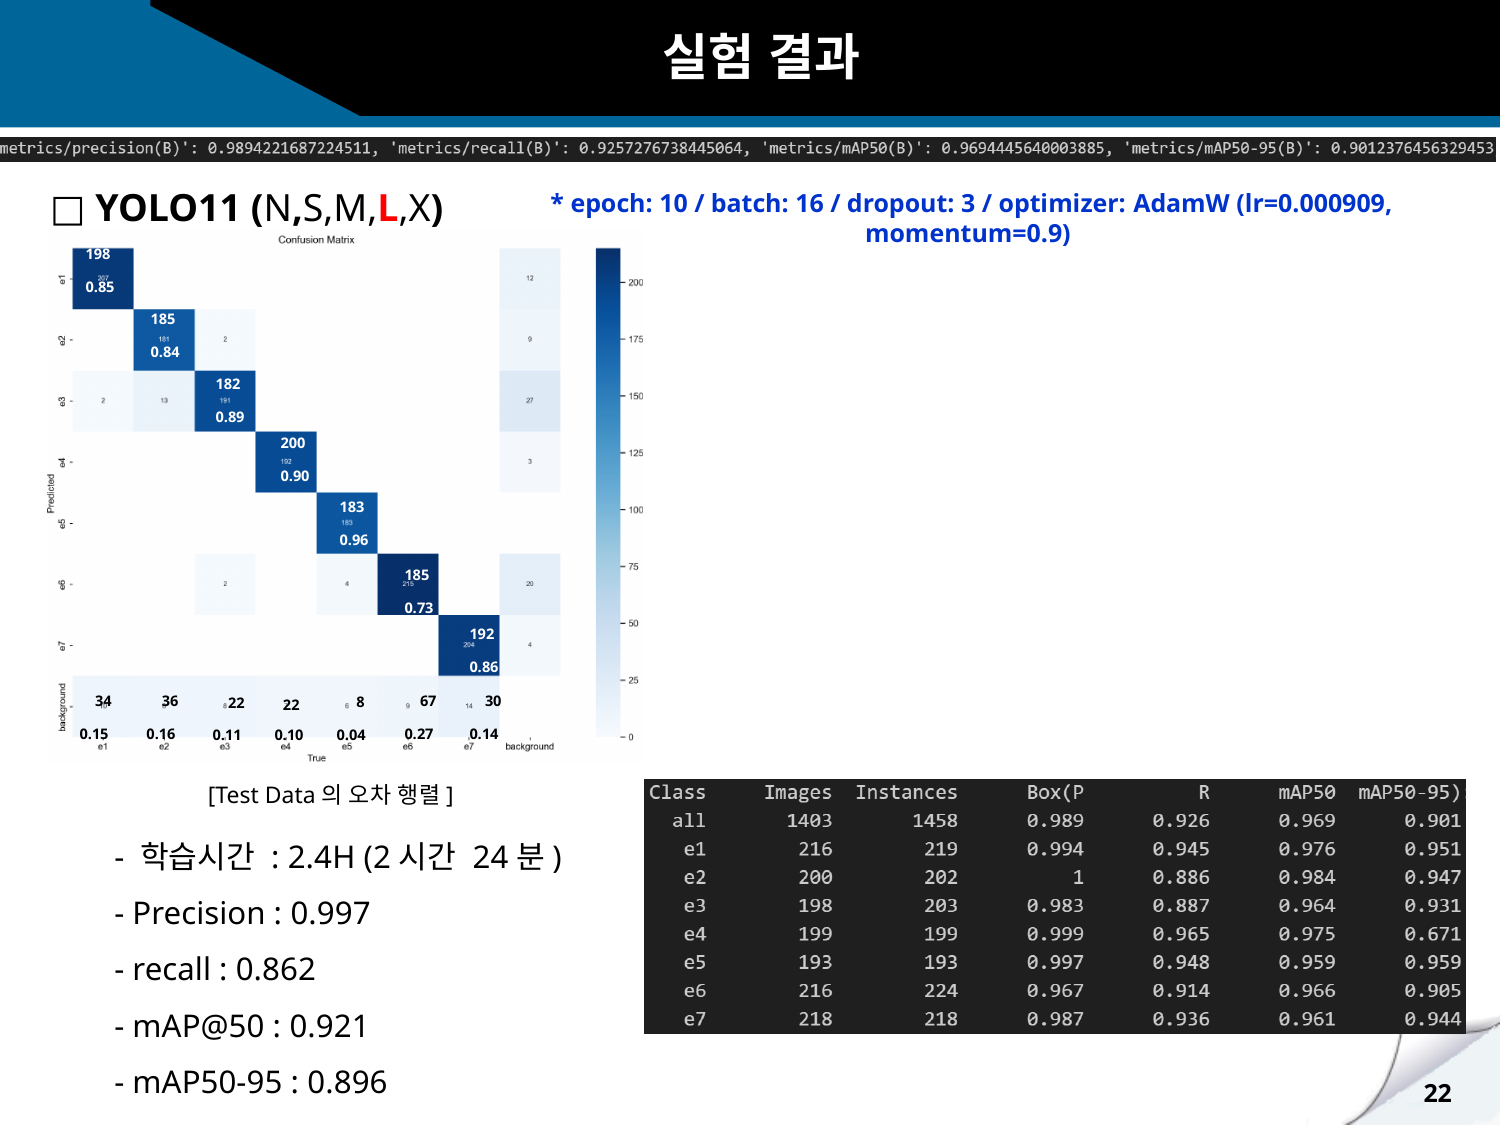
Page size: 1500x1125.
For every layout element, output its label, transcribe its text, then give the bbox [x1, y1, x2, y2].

text_box * epoch: 10 / batch: 16 / dropout: 3 / optimizer: AdamW (lr=0.000909, momentum=0.9) [433, 180, 1500, 255]
picture [644, 779, 1500, 1125]
picture [41, 226, 644, 765]
text_box [Test Data의 오차 행렬] [135, 773, 526, 816]
picture [0, 137, 1497, 162]
text_box - 학습시간 : 2.4H (2시간 24분) - Precision : 0.997 - recall : 0.862 - mAP@50 : 0.921 - mAP50-95 : 0.896 [91, 811, 606, 1107]
text_box □ YOLO11 (N,S,M,L,X) [35, 171, 538, 305]
text_box 실험 결과 [348, 18, 1176, 93]
